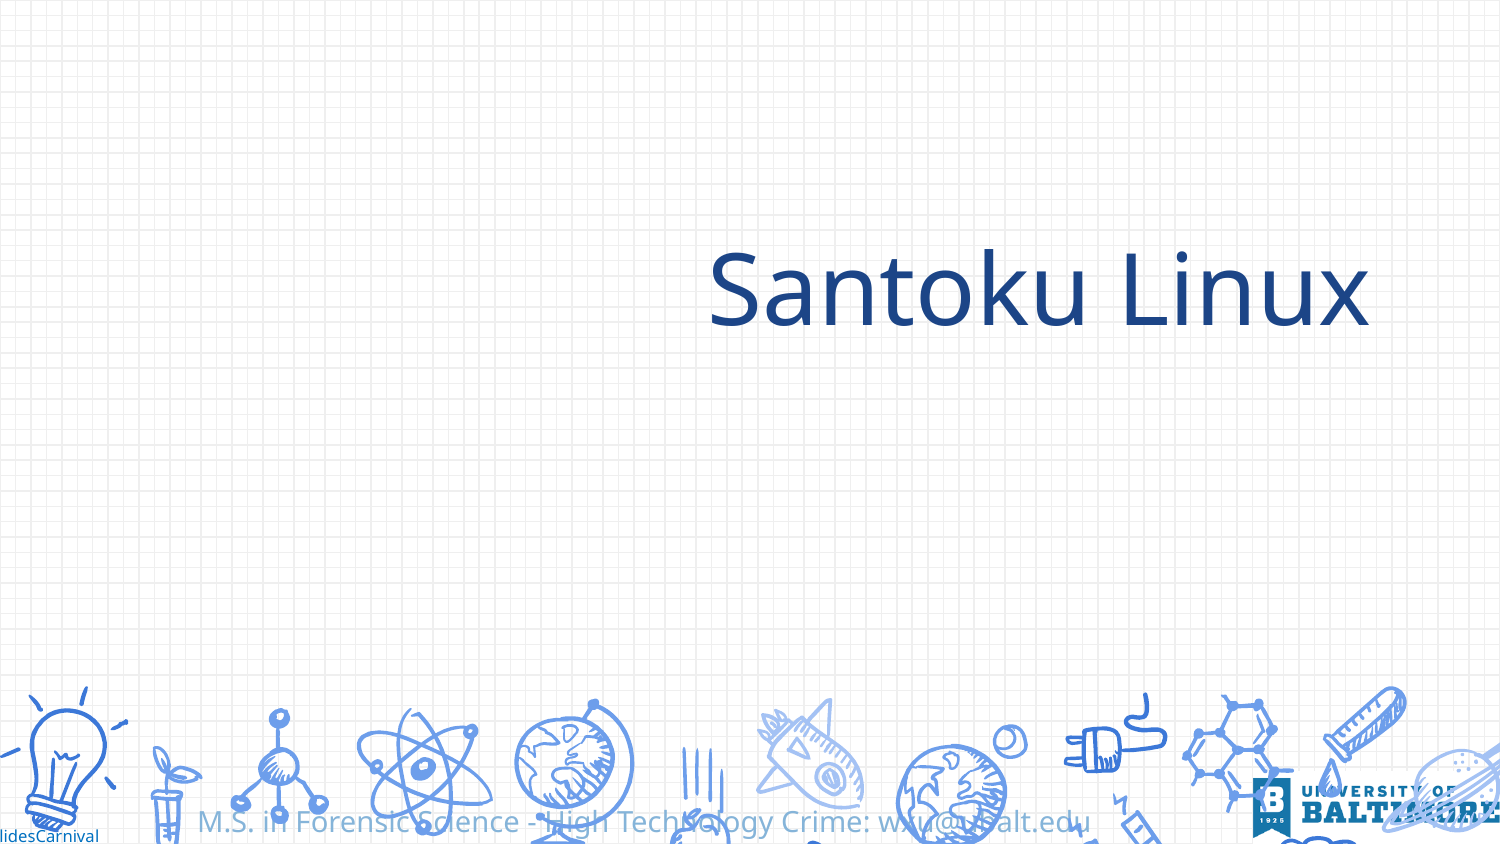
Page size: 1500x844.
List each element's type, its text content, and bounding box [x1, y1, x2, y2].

picture [1386, 824, 1397, 829]
picture [1419, 771, 1479, 801]
picture [1405, 804, 1415, 813]
title Santoku Linux [378, 190, 1388, 381]
picture [1440, 796, 1450, 802]
picture [1426, 806, 1444, 816]
picture [1451, 771, 1489, 797]
picture [1402, 814, 1416, 820]
picture [1253, 771, 1500, 844]
picture [1452, 779, 1487, 803]
picture [1253, 771, 1268, 793]
picture [1326, 771, 1337, 790]
picture [1432, 781, 1496, 828]
